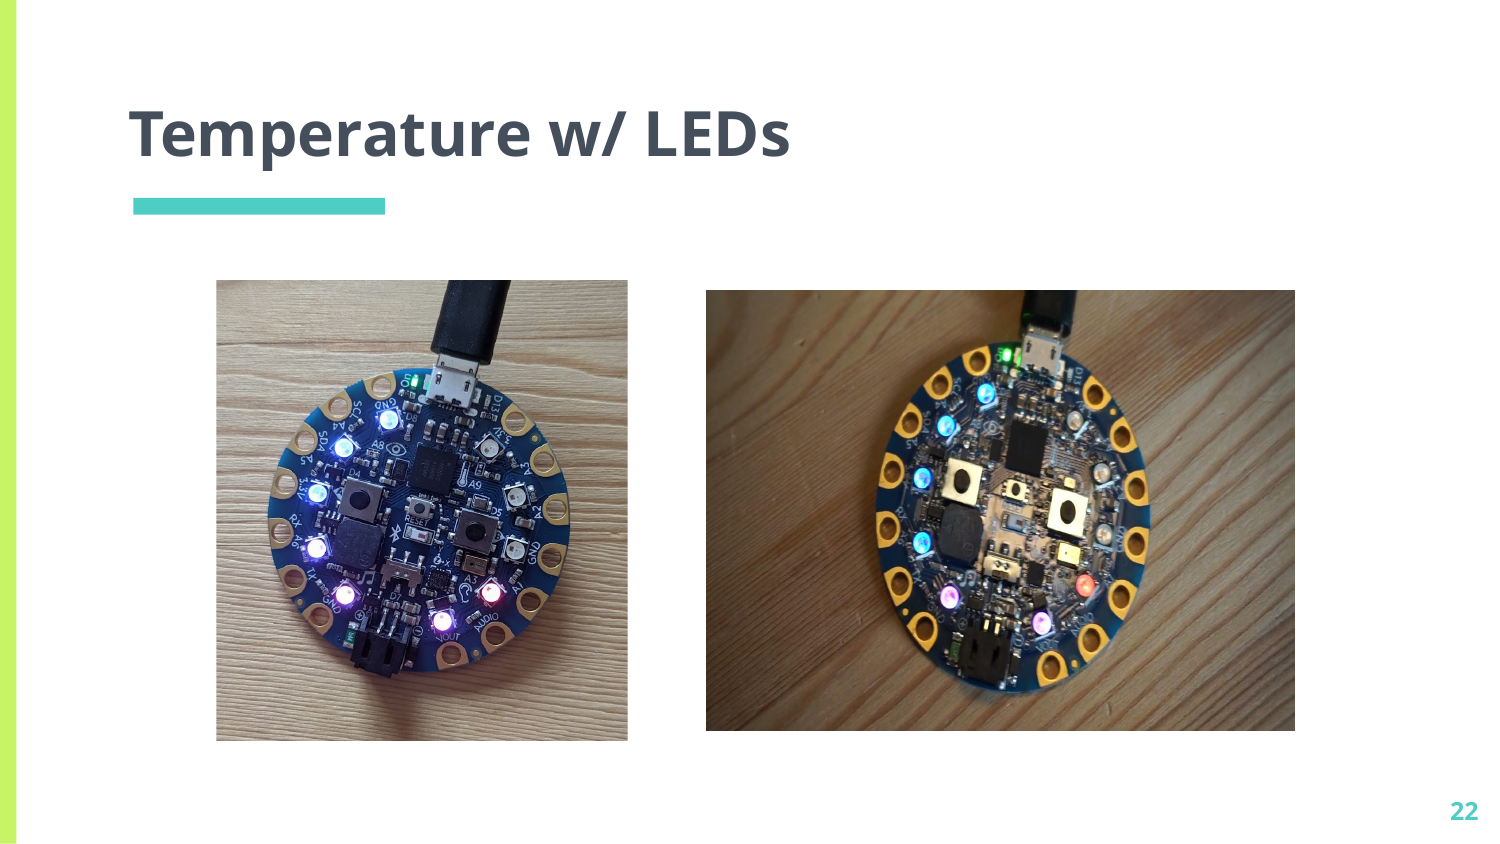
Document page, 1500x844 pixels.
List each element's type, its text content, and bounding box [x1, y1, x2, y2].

slide_number ‹#› [1403, 780, 1494, 832]
picture [216, 280, 628, 741]
picture [706, 290, 1295, 732]
title Temperature w/ LEDs [113, 103, 1387, 184]
